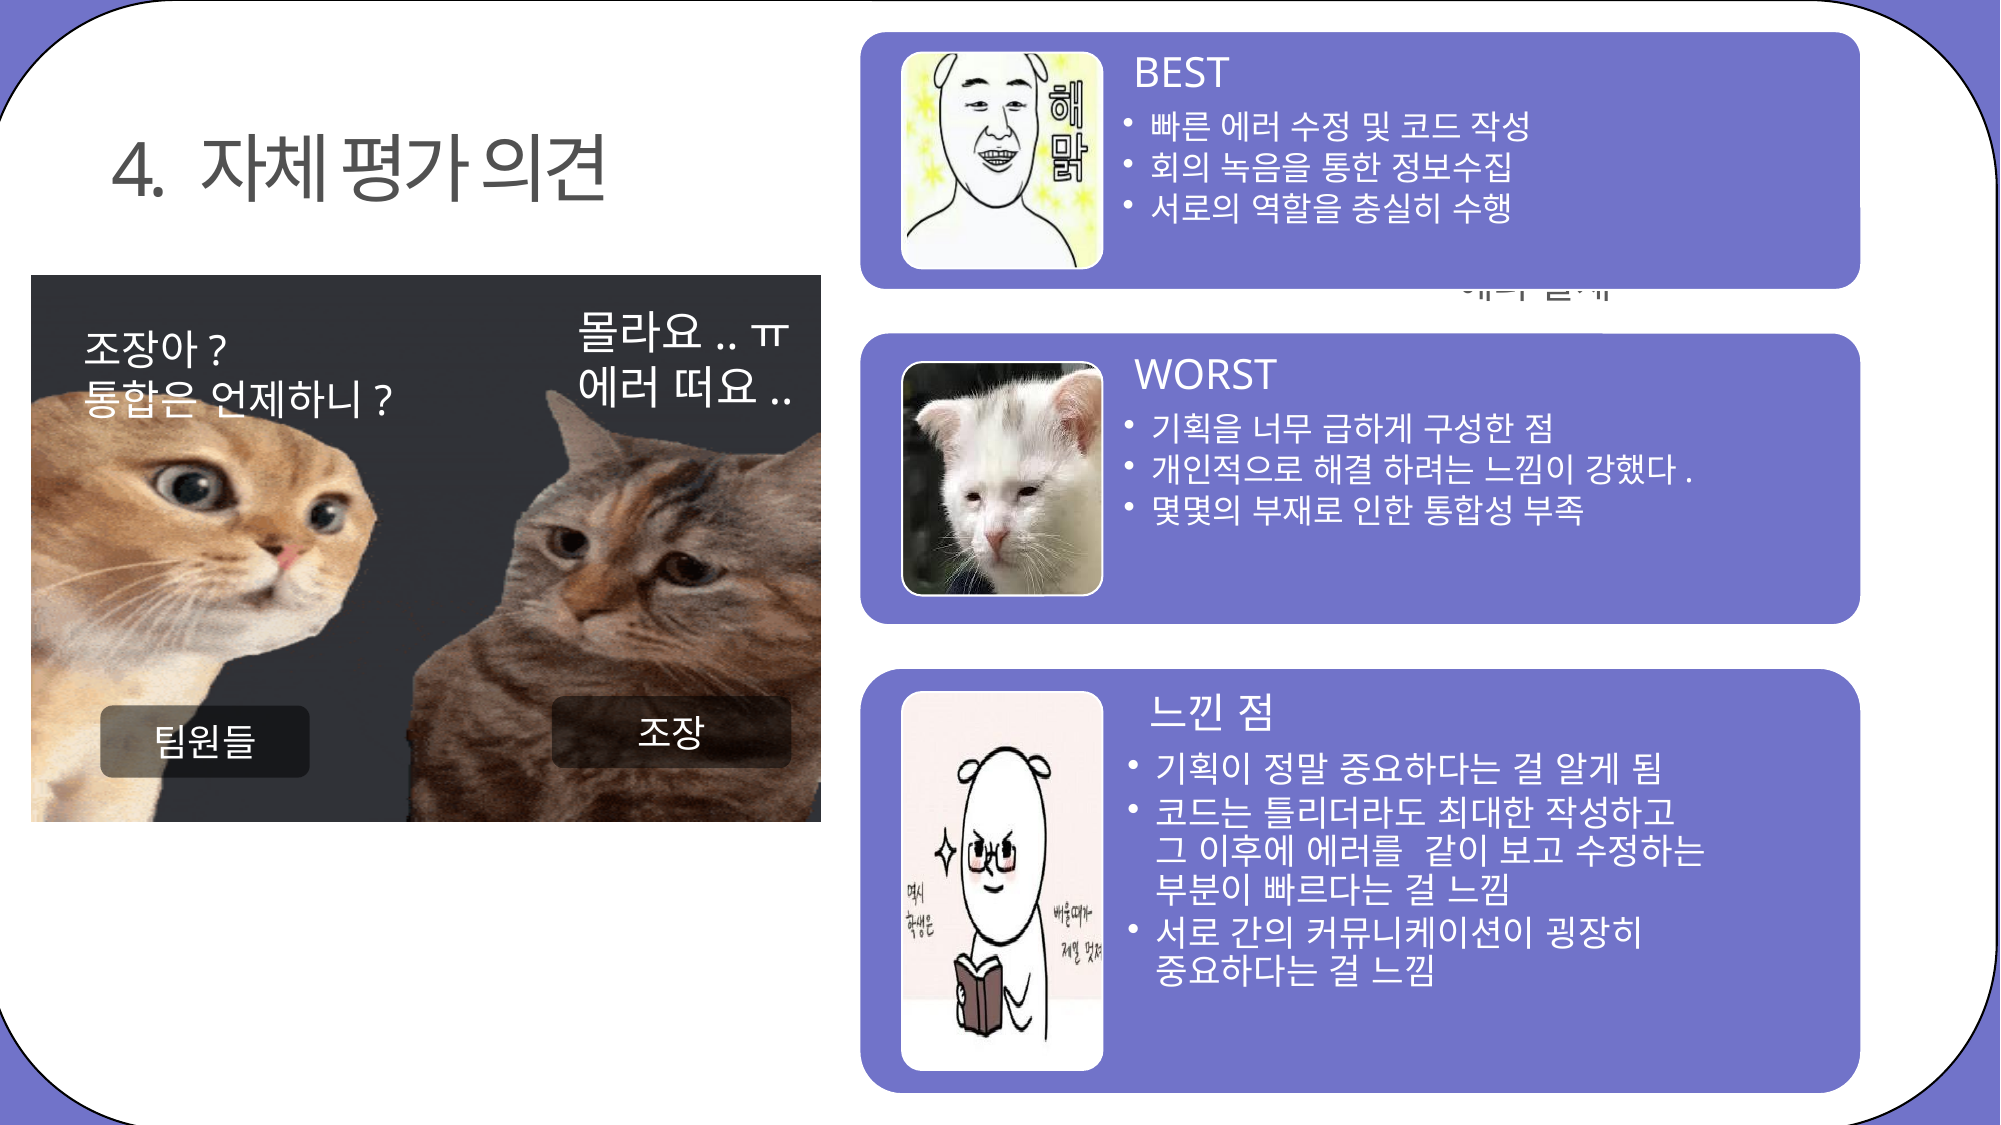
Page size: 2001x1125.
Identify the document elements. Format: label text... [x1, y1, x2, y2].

text_box 몰라요..ㅠ 에러 떠요.. [821, 296, 830, 422]
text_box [859, 31, 1862, 1095]
text_box [1837, 0, 2000, 1125]
picture [31, 275, 821, 822]
text_box 4. 자체 평가 의견 [96, 113, 627, 219]
text_box [0, 0, 147, 114]
text_box [0, 1017, 123, 1125]
text_box [0, 0, 1998, 1125]
